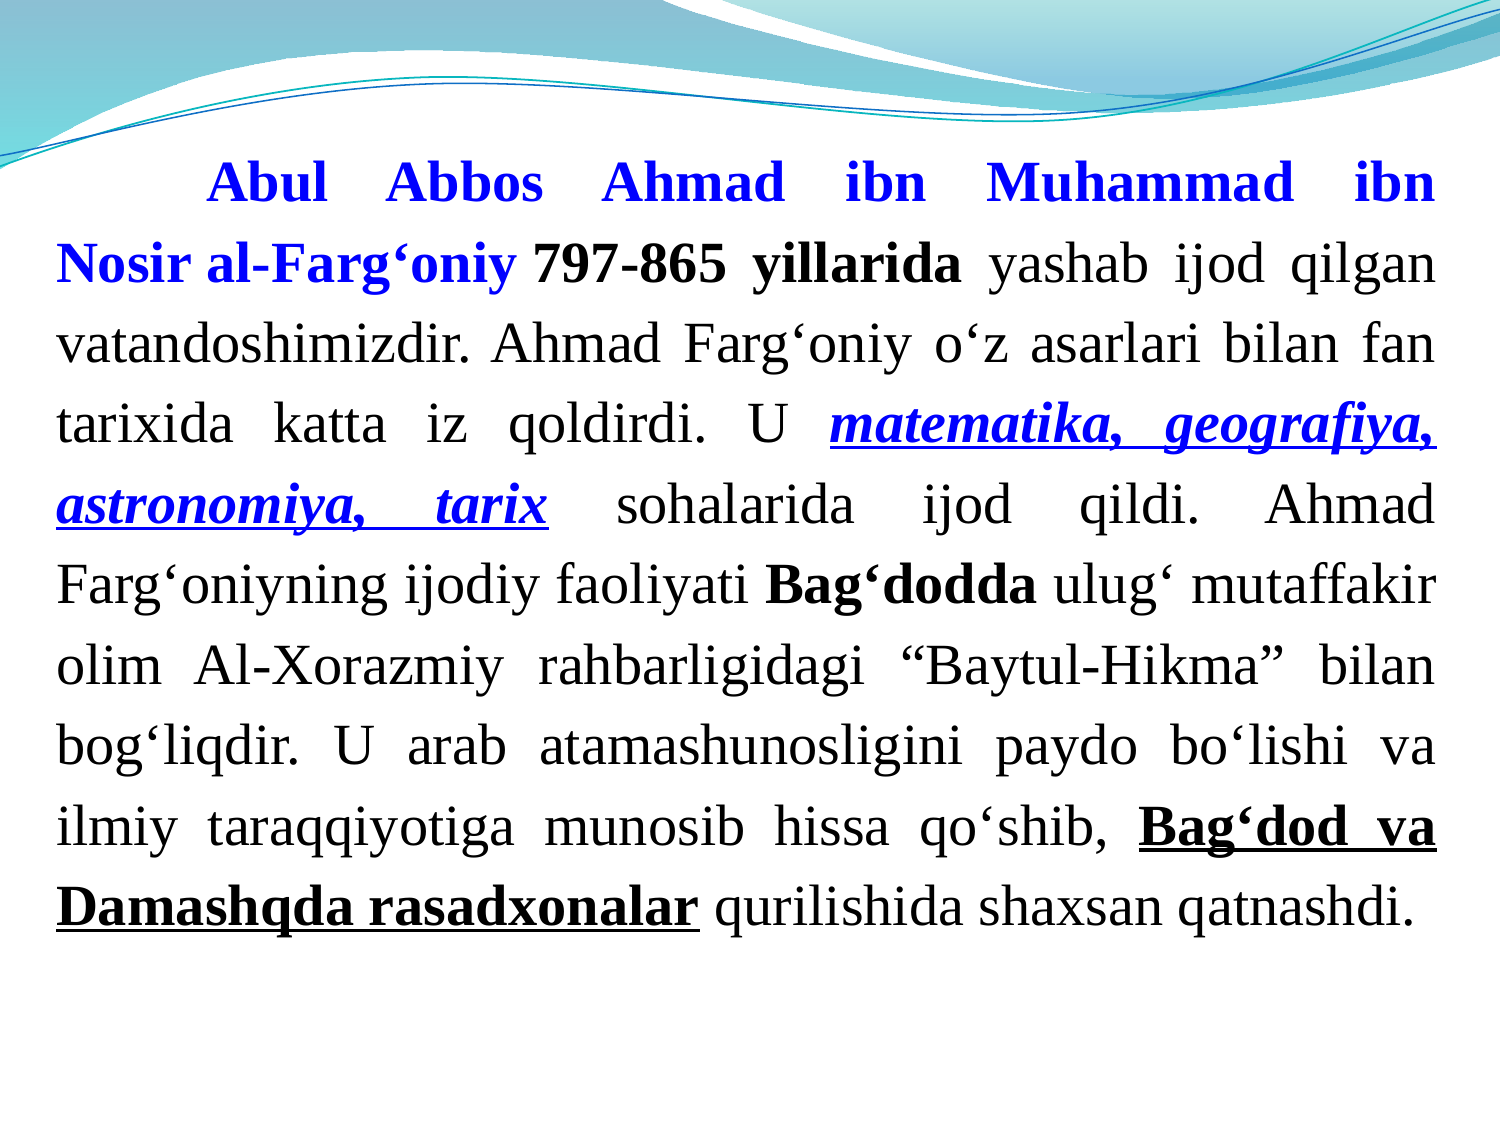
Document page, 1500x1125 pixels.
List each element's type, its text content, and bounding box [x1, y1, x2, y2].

text_box Abul Abbos Ahmad ibn Muhammad ibn Nosir al-Farg‘oniy 797-865 yillarida yashab ijod qilgan vatandoshimizdir. Ahmad Farg‘oniy o‘z asarlari bilan fan tarixida katta iz qoldirdi. U matematika, geografiya, astronomiya, tarix sohalarida ijod qildi. Ahmad Farg‘oniyning ijodiy faoliyati Bag‘dodda ulug‘ mutaffakir olim Al-Xorazmiy rahbarligidagi “Baytul-Hikma” bilan bog‘liqdir. U arab atamashunosligini paydo bo‘lishi va ilmiy taraqqiyotiga munosib hissa qo‘shib, Bag‘dod va Damashqda rasadxonalar qurilishida shaxsan qatnashdi. [41, 125, 1452, 945]
